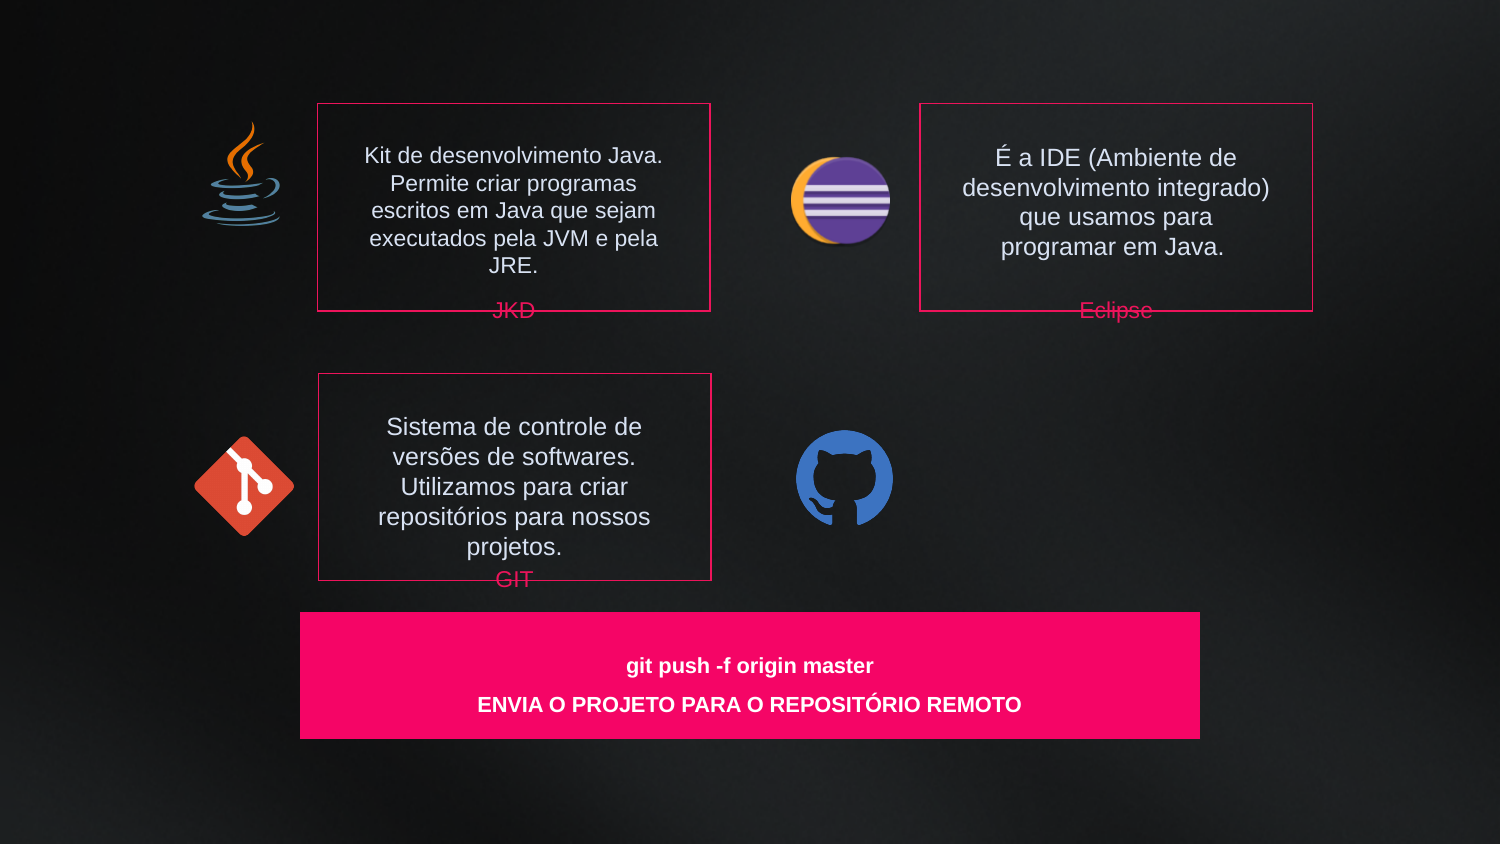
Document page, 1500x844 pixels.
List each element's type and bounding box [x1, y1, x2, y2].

text_box [187, 103, 1313, 594]
text_box [300, 613, 1200, 738]
picture [0, 0, 1500, 844]
